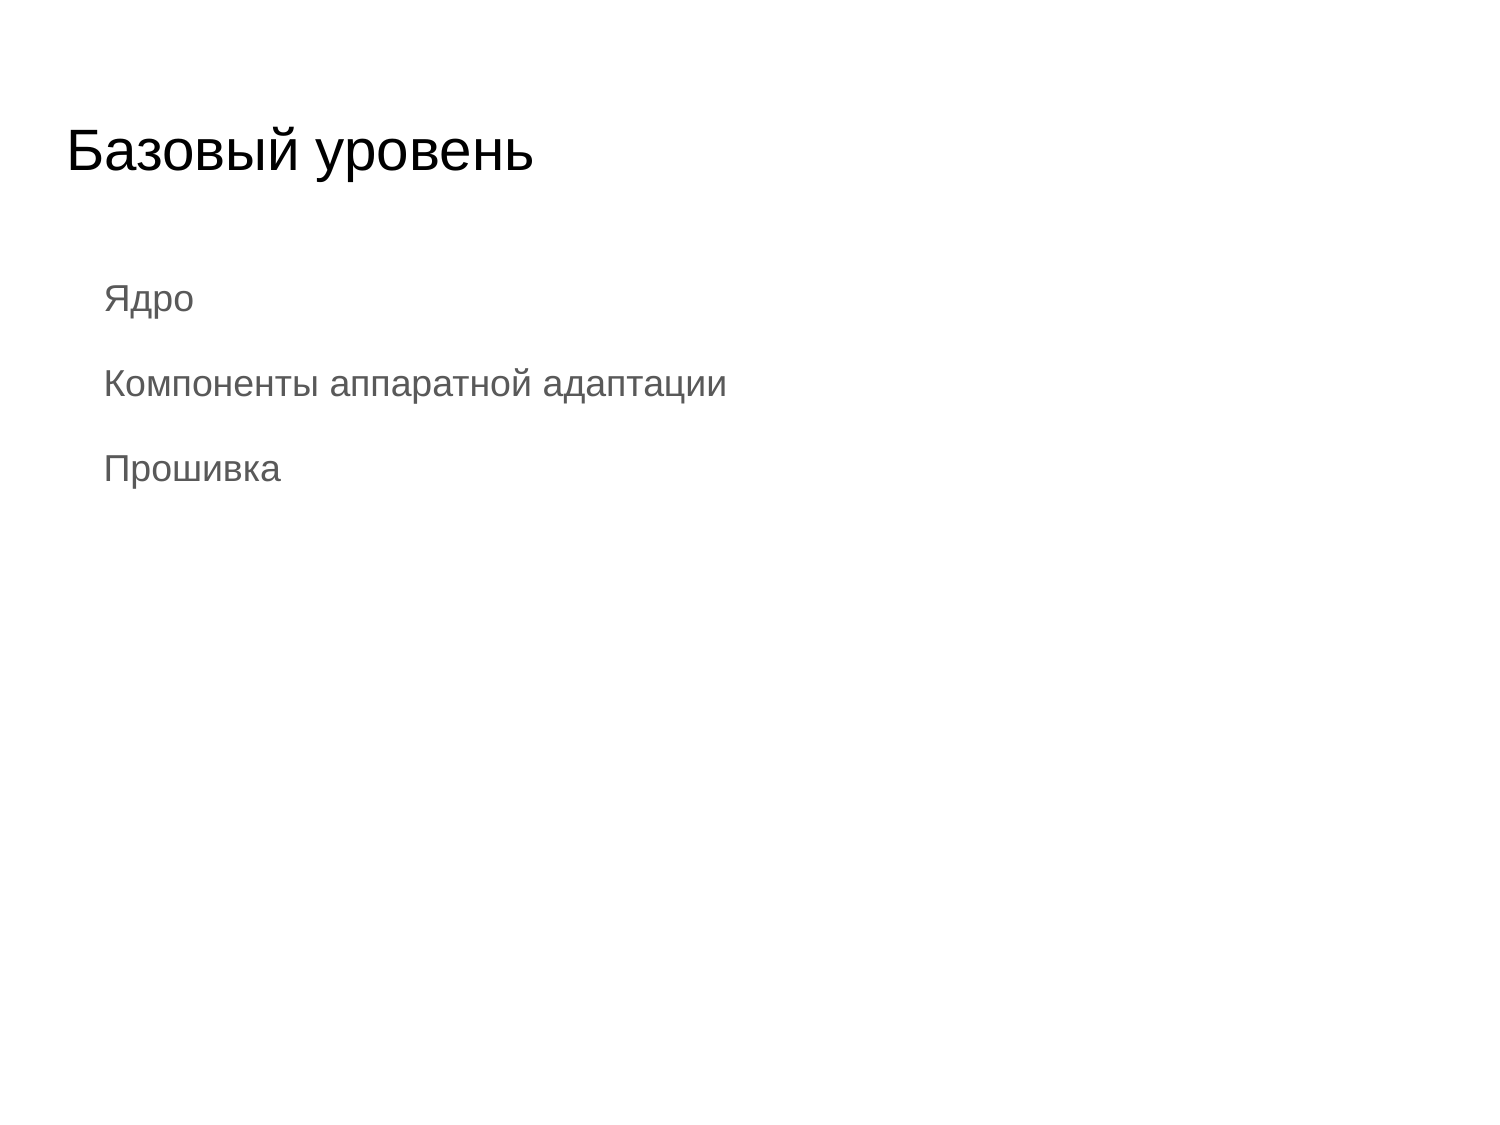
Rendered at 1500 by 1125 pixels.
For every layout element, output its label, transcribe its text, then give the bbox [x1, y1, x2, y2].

list Ядро Компоненты аппаратной адаптации Прошивка [51, 252, 1449, 1000]
title Базовый уровень [51, 97, 1449, 223]
